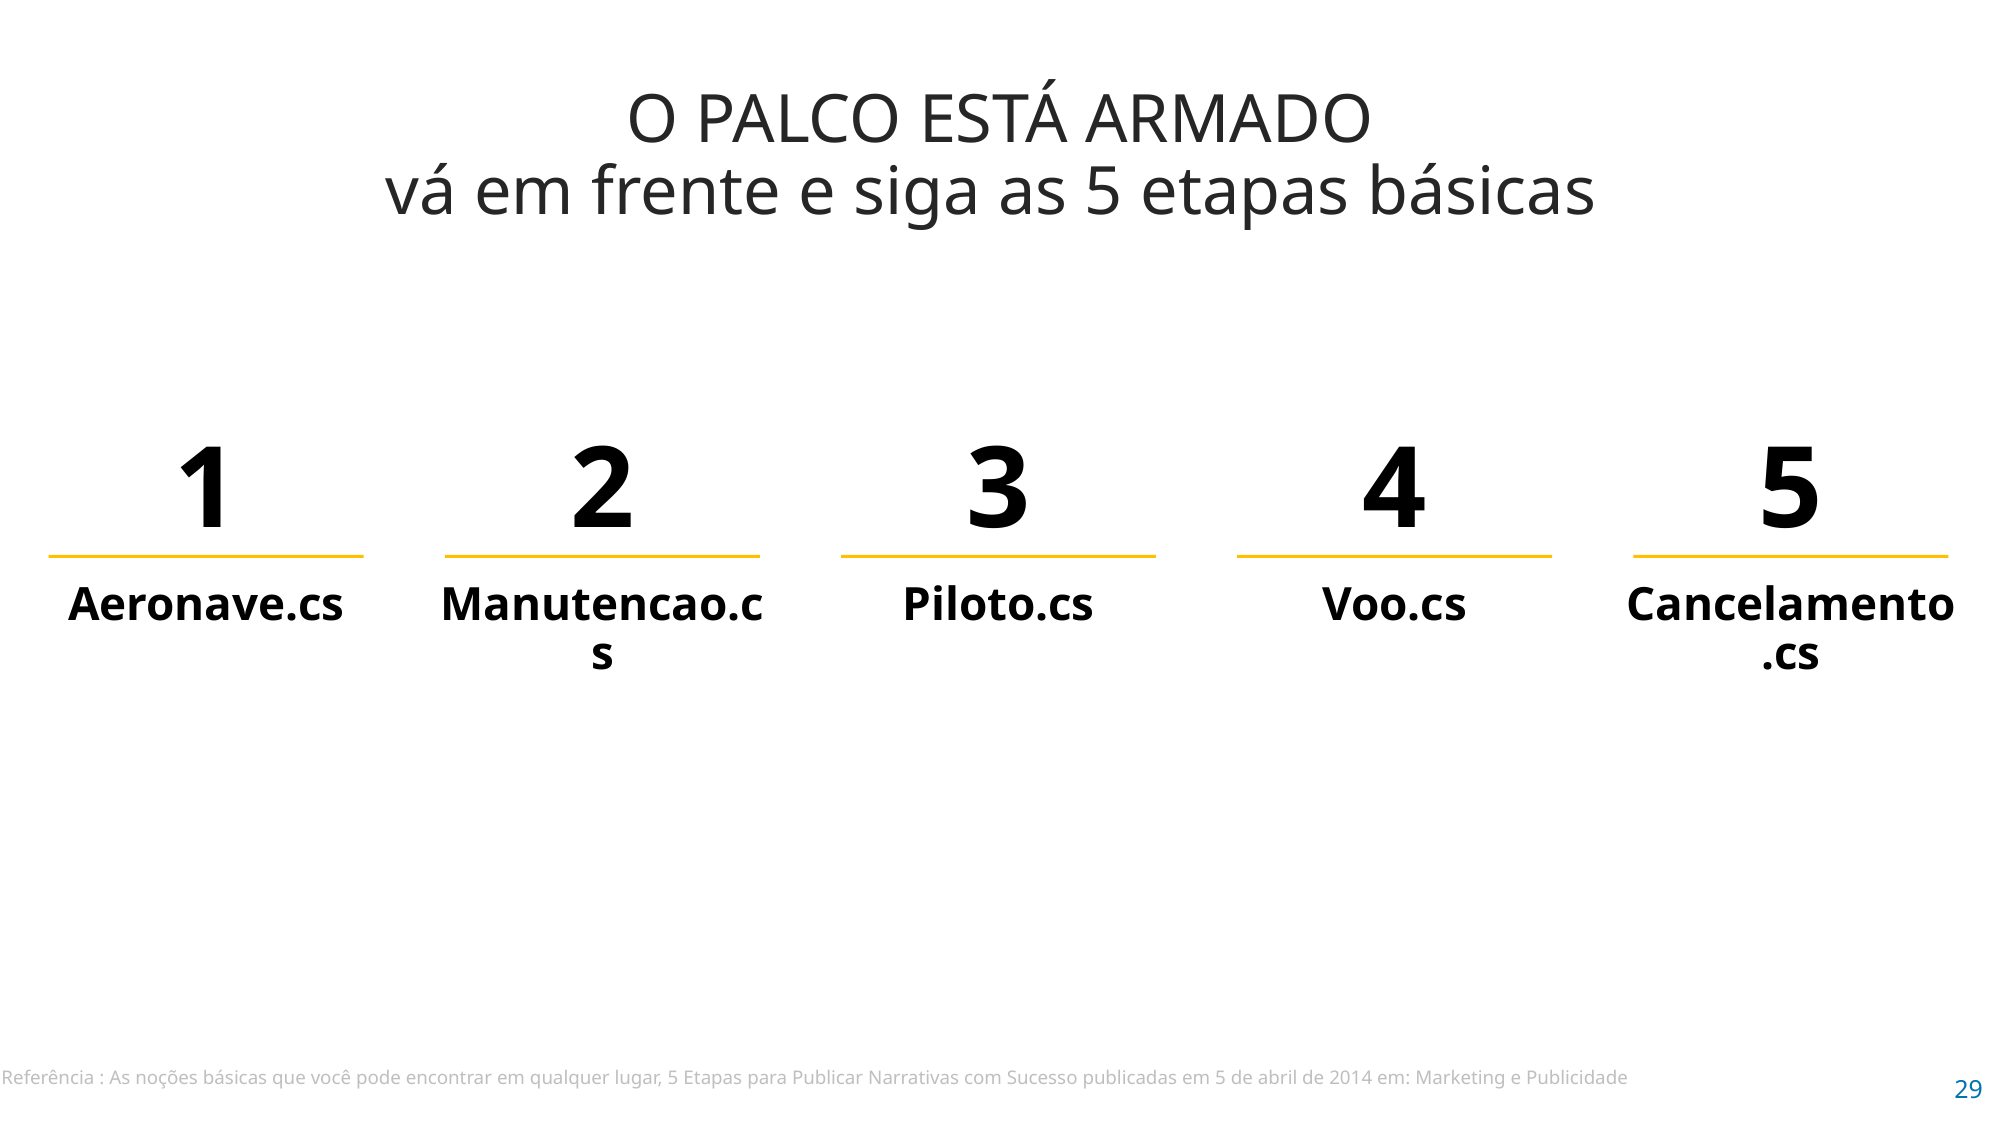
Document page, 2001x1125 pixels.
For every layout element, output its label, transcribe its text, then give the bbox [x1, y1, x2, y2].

list Cancelamento.cs [1595, 573, 1986, 639]
list 5 [1595, 422, 1986, 561]
text_box Referência : As noções básicas que você pode encontrar em qualquer lugar, 5 Etapas para Publicar Narrativas com Sucesso publicadas em 5 de abril de 2014 em: Marketing e Publicidade [0, 1058, 1641, 1096]
list 3 [803, 422, 1194, 561]
list 2 [407, 422, 798, 561]
list Voo.cs [1199, 573, 1590, 710]
list Piloto.cs [803, 573, 1194, 710]
list O PALCO ESTÁ ARMADO vá em frente e siga as 5 etapas básicas [0, 77, 2000, 238]
list Aeronave.cs [11, 573, 402, 639]
slide_number 29 [1927, 1060, 1998, 1121]
list 4 [1199, 422, 1590, 561]
list 1 [11, 422, 402, 561]
list Manutencao.cs [407, 573, 798, 639]
